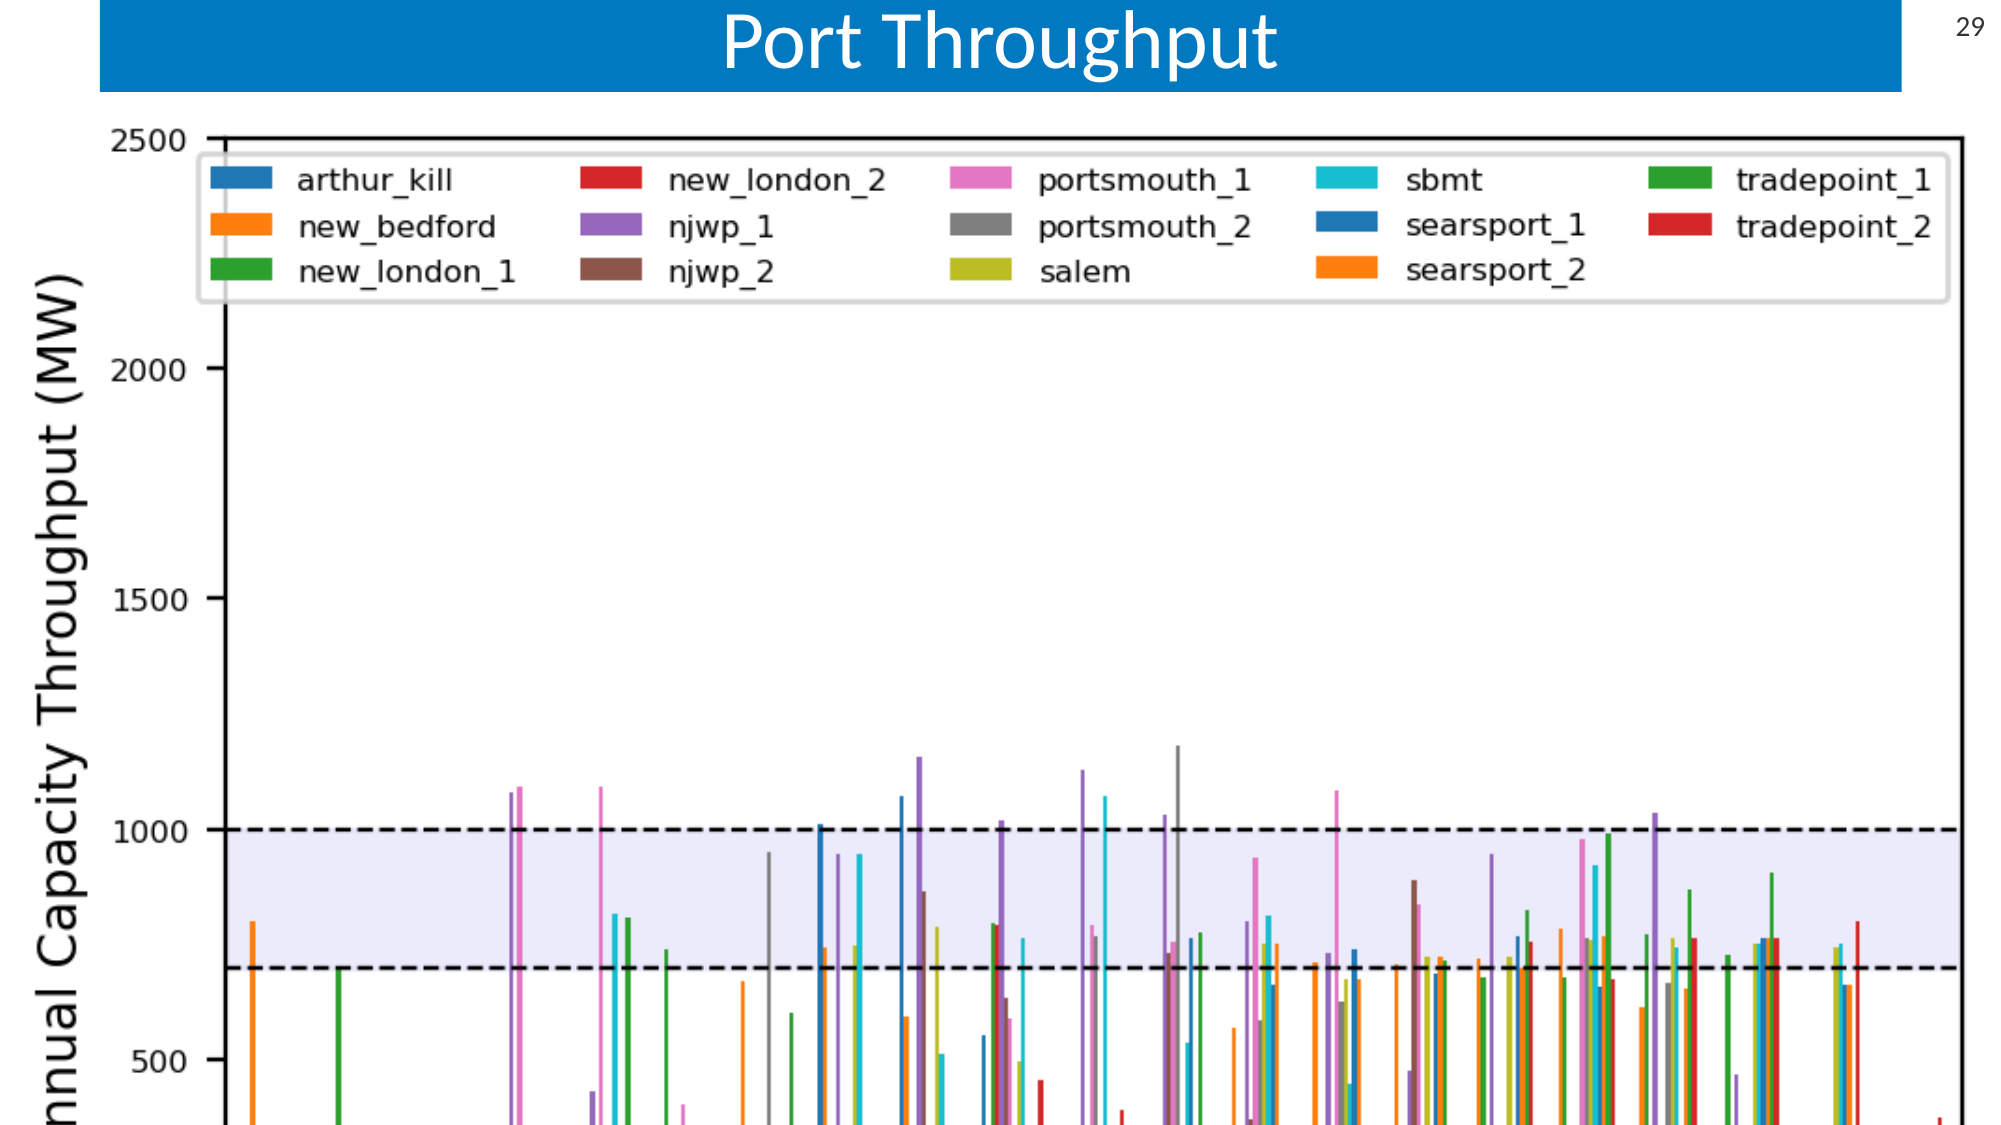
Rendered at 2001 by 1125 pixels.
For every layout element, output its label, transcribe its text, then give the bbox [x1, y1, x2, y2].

title Port Throughput [99, 0, 1902, 91]
picture [0, 92, 2000, 1125]
